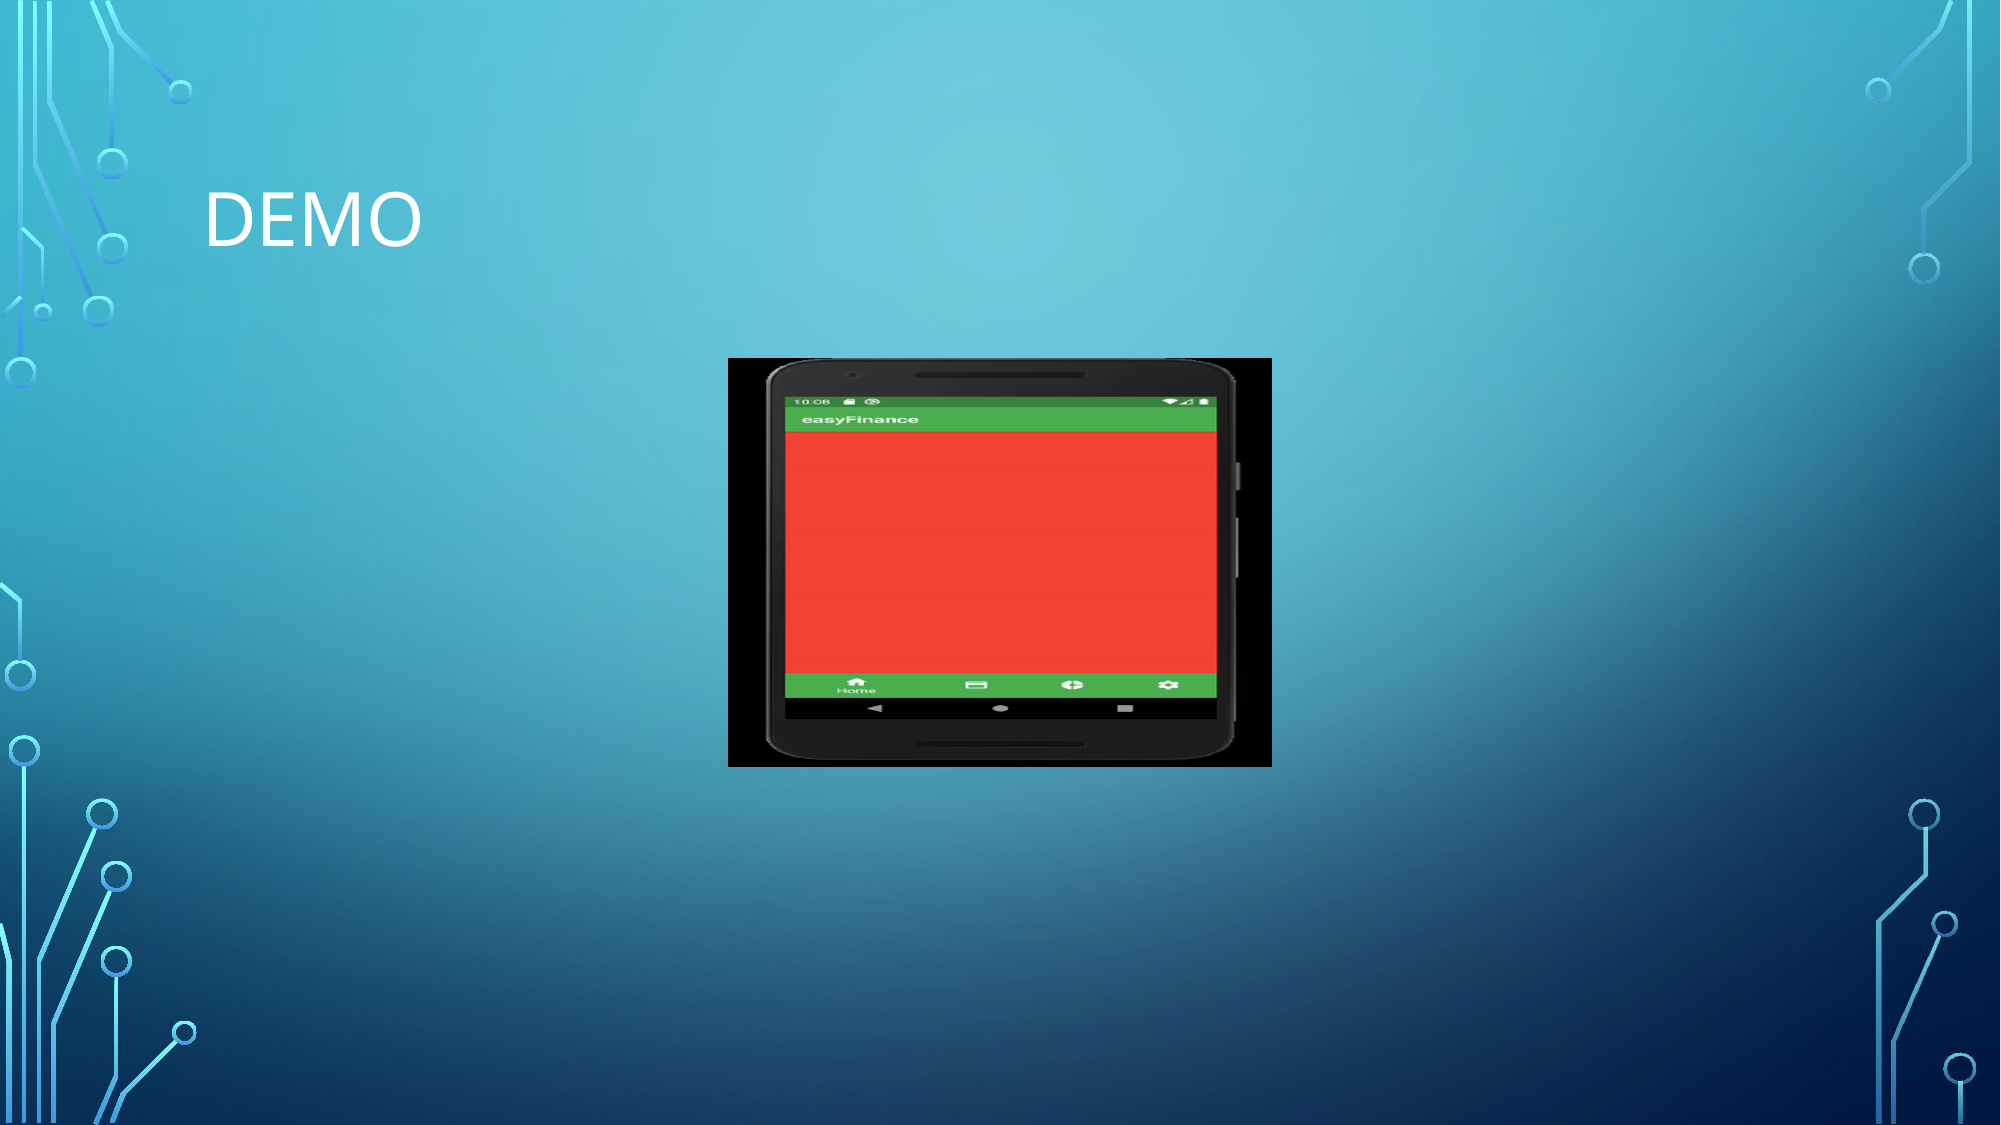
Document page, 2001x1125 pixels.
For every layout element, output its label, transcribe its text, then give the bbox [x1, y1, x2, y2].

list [726, 357, 1273, 768]
title DEMO [187, 101, 1813, 344]
